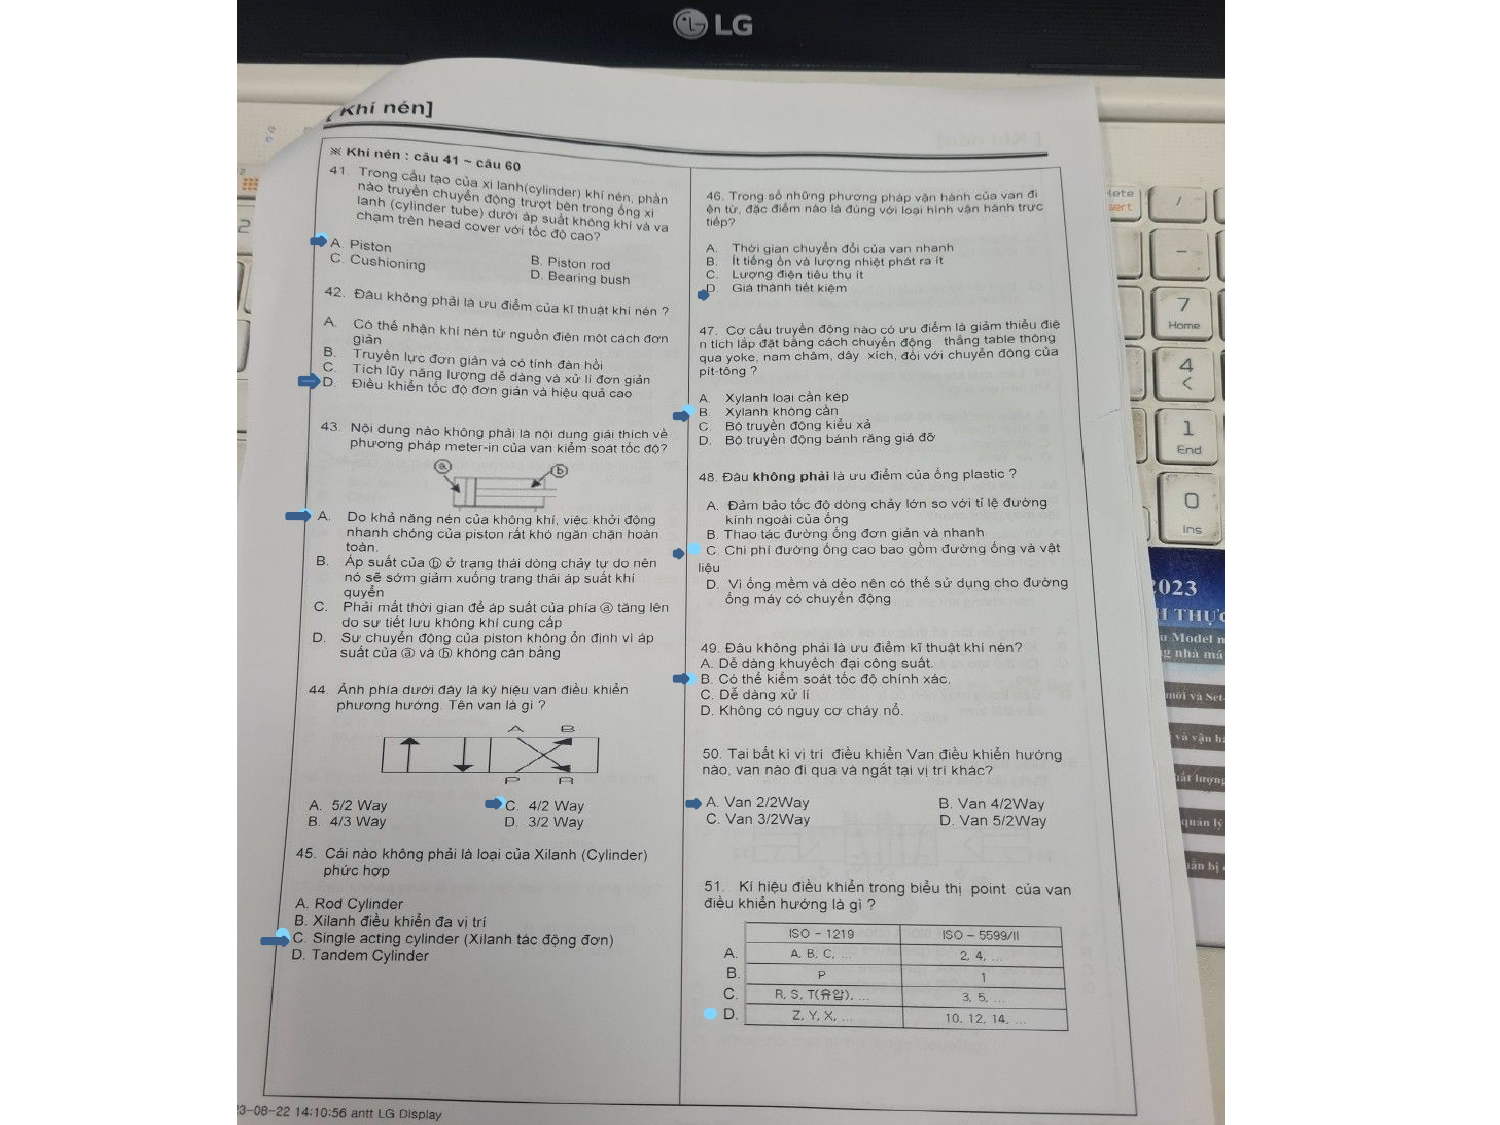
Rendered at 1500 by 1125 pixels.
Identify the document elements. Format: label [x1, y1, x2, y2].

picture [237, 0, 1226, 1125]
